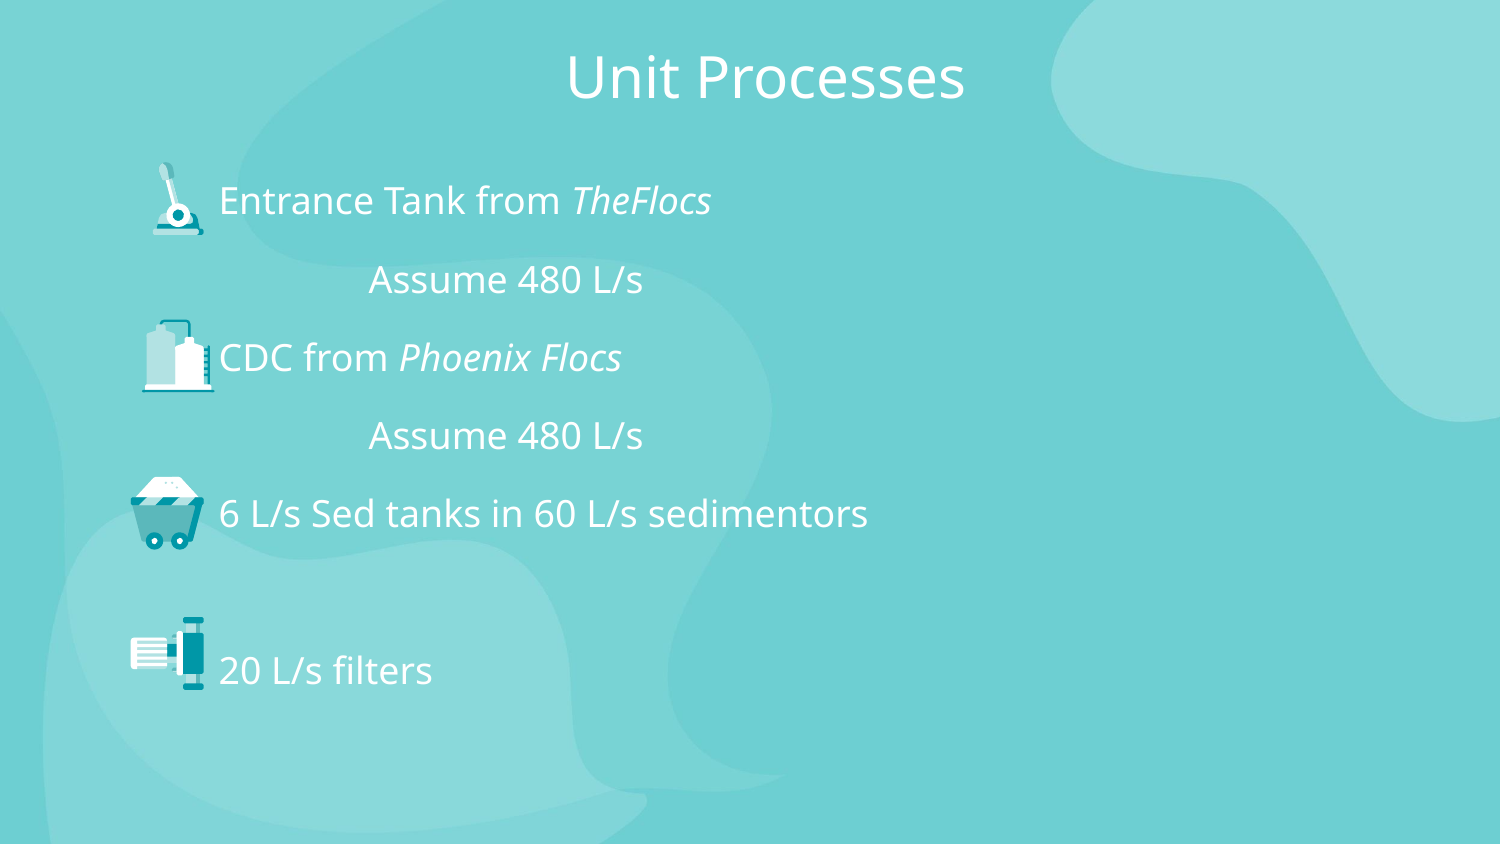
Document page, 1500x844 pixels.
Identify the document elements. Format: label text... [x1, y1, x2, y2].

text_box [152, 161, 204, 236]
picture [0, 0, 1500, 844]
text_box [130, 476, 204, 550]
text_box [141, 319, 215, 393]
list Entrance Tank from TheFlocs Assume 480 L/s CDC from Phoenix Flocs Assume 480 L/s 6 L/s Sed tanks in 60 L/s sedimentors 20 L/s filters [203, 162, 1041, 729]
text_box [130, 616, 204, 691]
title Unit Processes [410, 25, 1123, 120]
